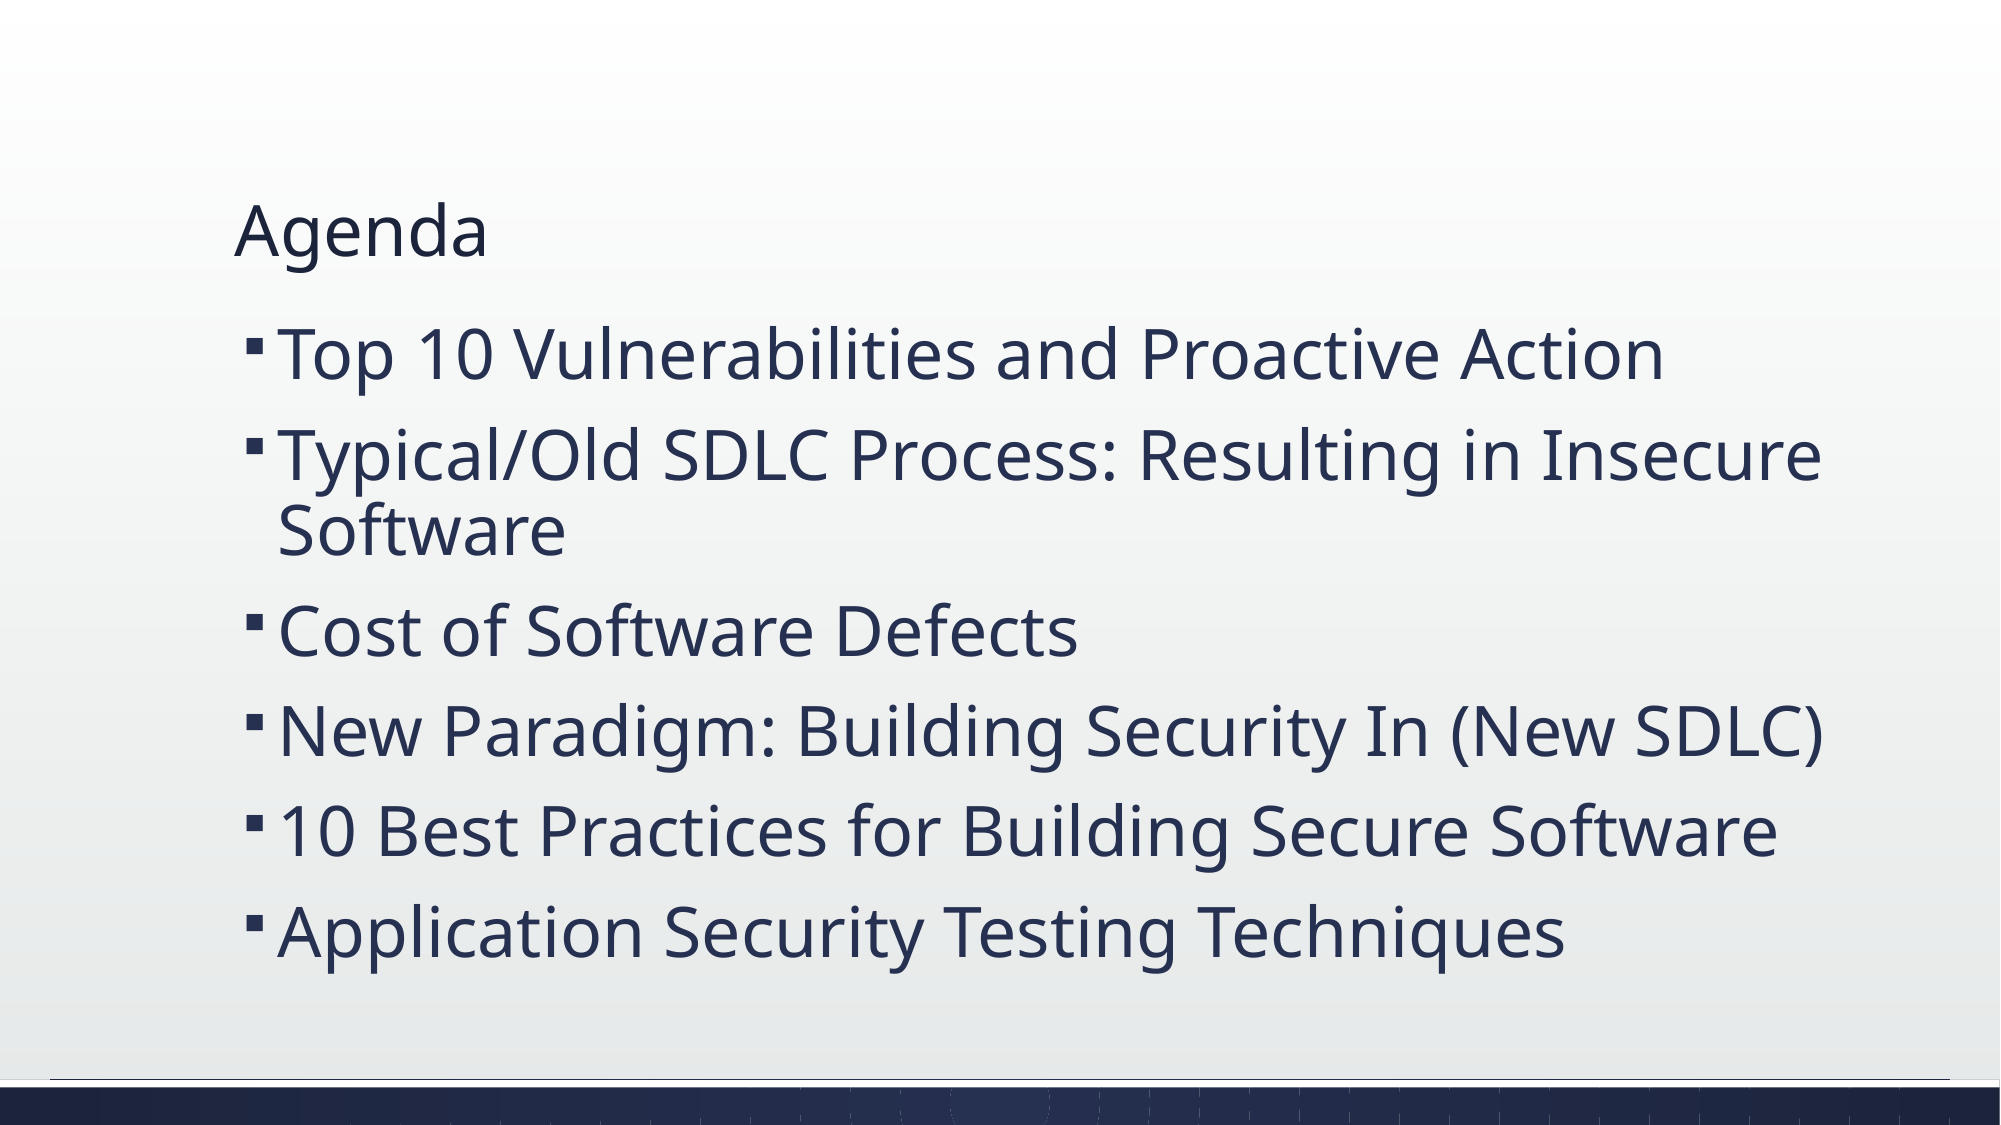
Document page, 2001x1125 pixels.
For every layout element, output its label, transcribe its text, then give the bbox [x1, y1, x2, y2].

title Agenda [219, 76, 1780, 279]
list Top 10 Vulnerabilities and Proactive Action Typical/Old SDLC Process: Resulting in Insecure Software Cost of Software Defects New Paradigm: Building Security In (New SDLC) 10 Best Practices for Building Secure Software Application Security Testing Techniques [219, 311, 1902, 990]
